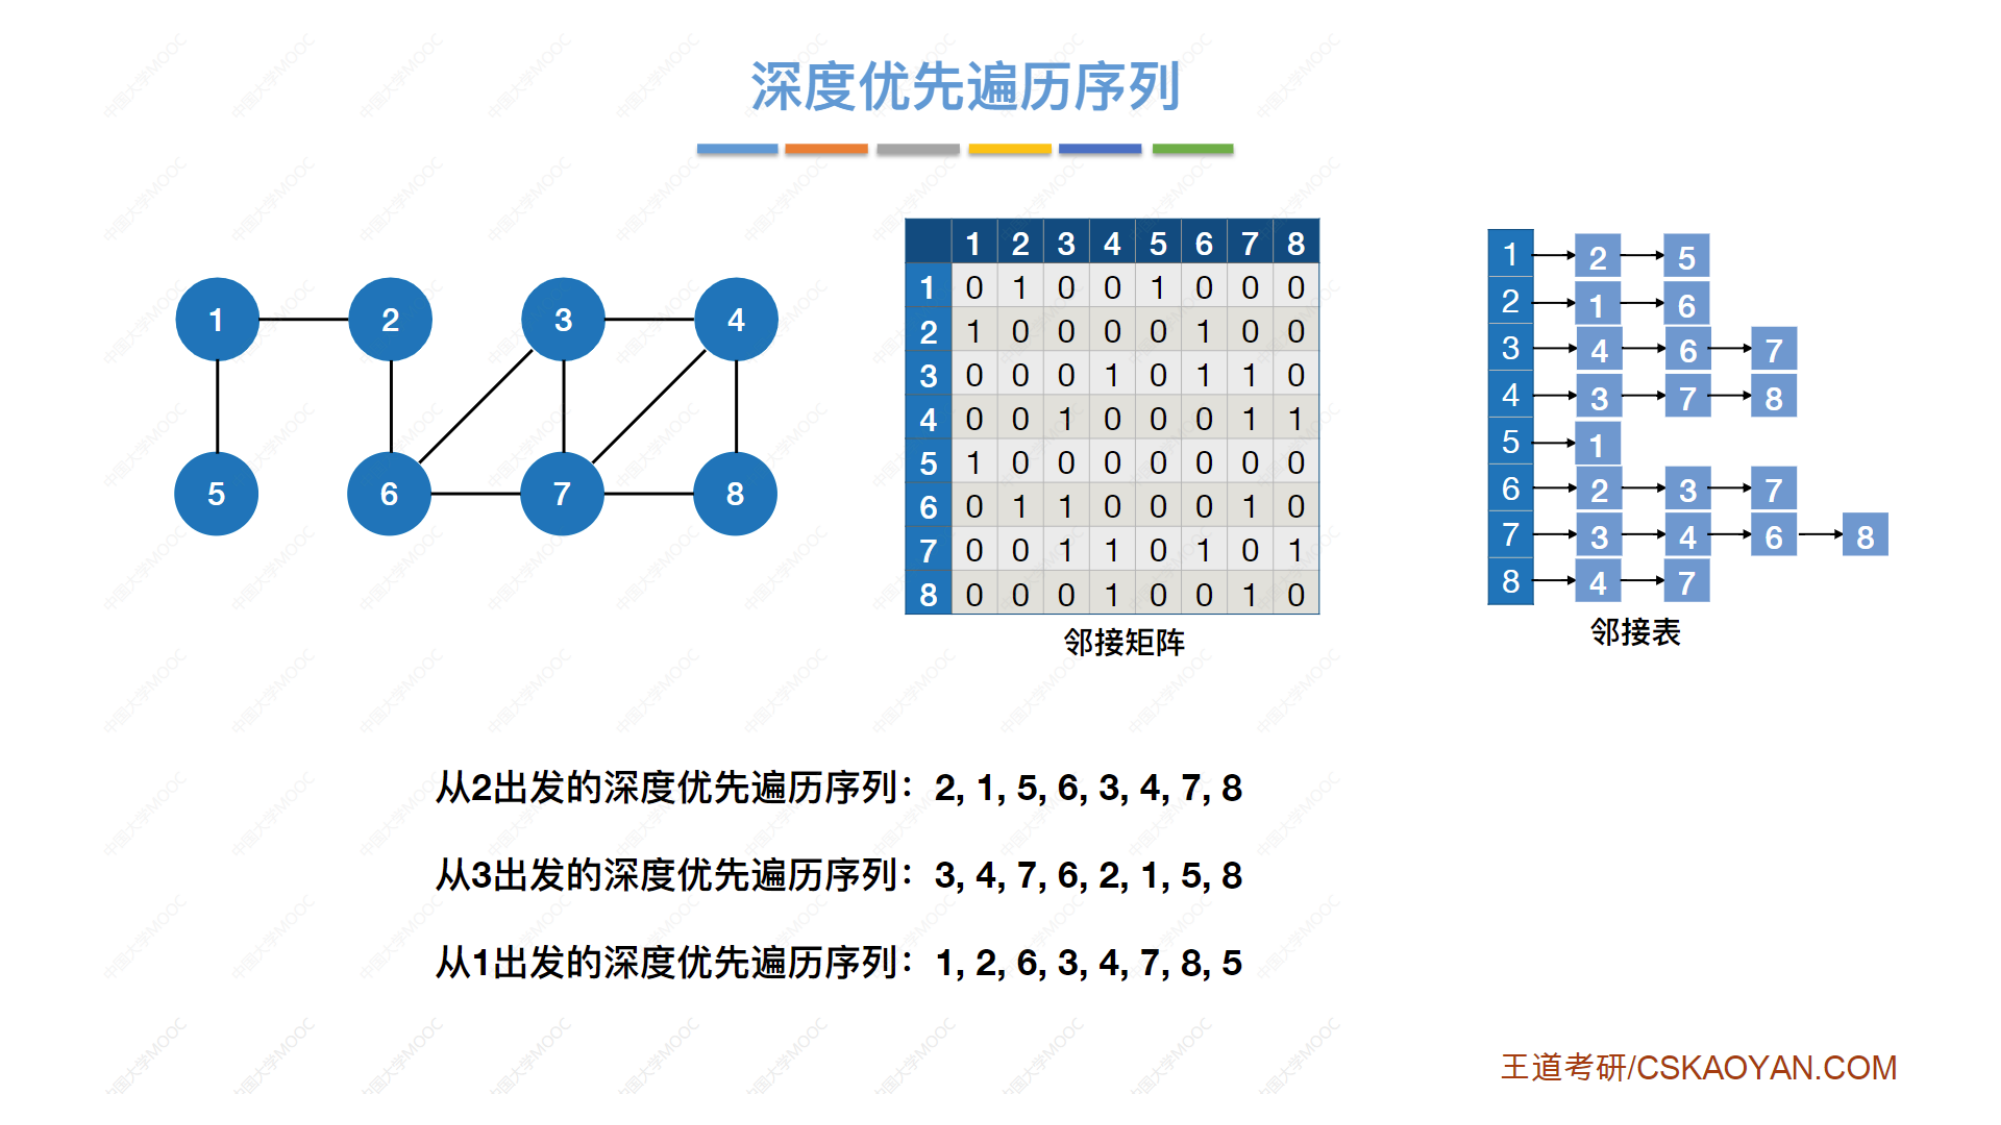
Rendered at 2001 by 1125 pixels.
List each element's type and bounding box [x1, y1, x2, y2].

picture [74, 30, 1926, 1095]
